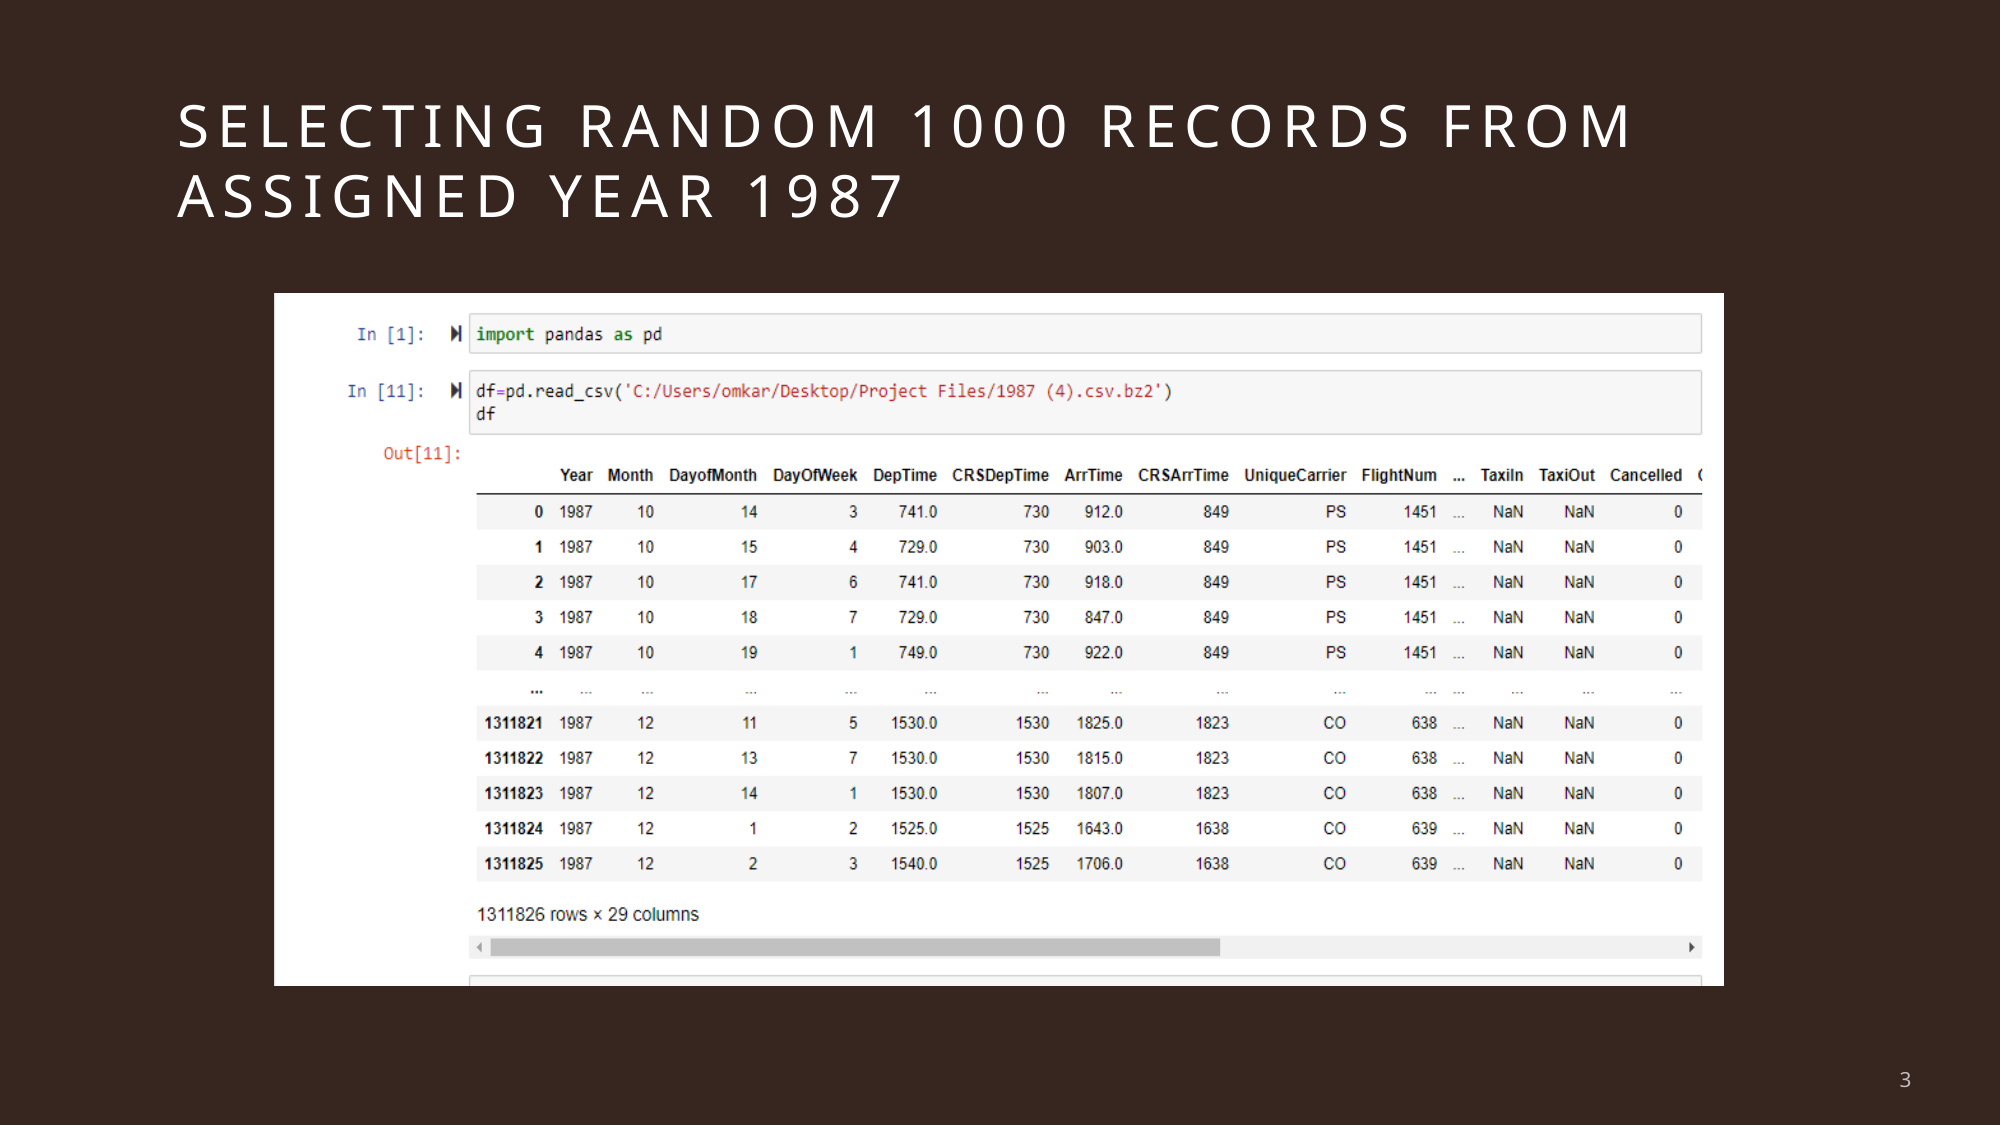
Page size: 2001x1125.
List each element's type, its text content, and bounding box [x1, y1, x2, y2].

slide_number 3 [1549, 1050, 1912, 1111]
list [274, 293, 1725, 987]
title Selecting Random 1000 records from aSSIGNED YEAR 1987 [177, 89, 1822, 274]
